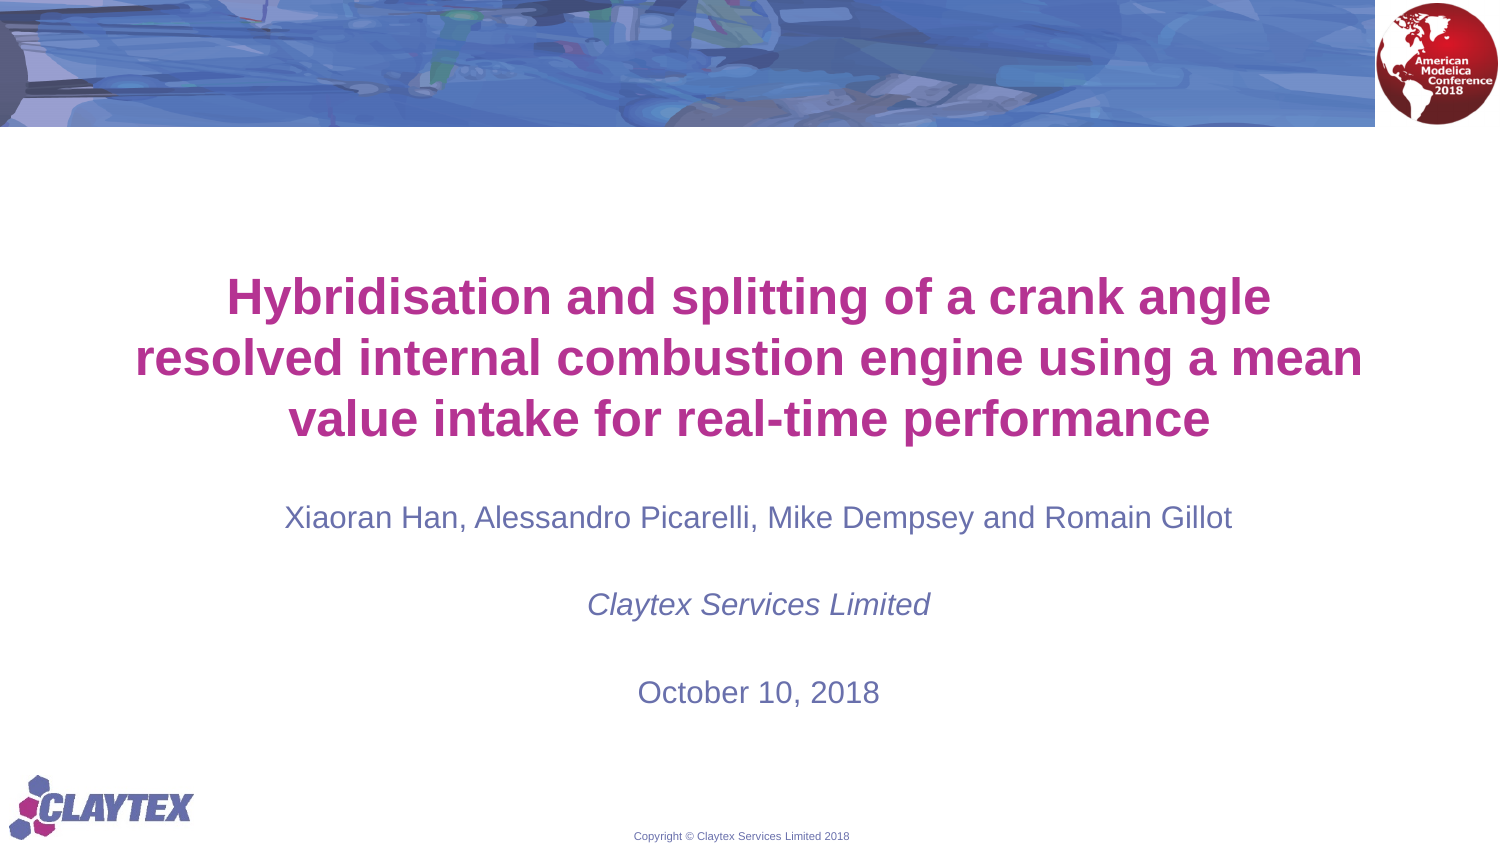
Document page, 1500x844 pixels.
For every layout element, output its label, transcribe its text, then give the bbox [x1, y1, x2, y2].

subtitle Xiaoran Han, Alessandro Picarelli, Mike Dempsey and Romain Gillot Claytex Services Limited October 10, 2018 [201, 489, 1317, 706]
picture [0, 0, 1500, 127]
title Hybridisation and splitting of a crank angle resolved internal combustion engine using a mean value intake for real-time performance [112, 264, 1388, 446]
picture [9, 775, 194, 840]
